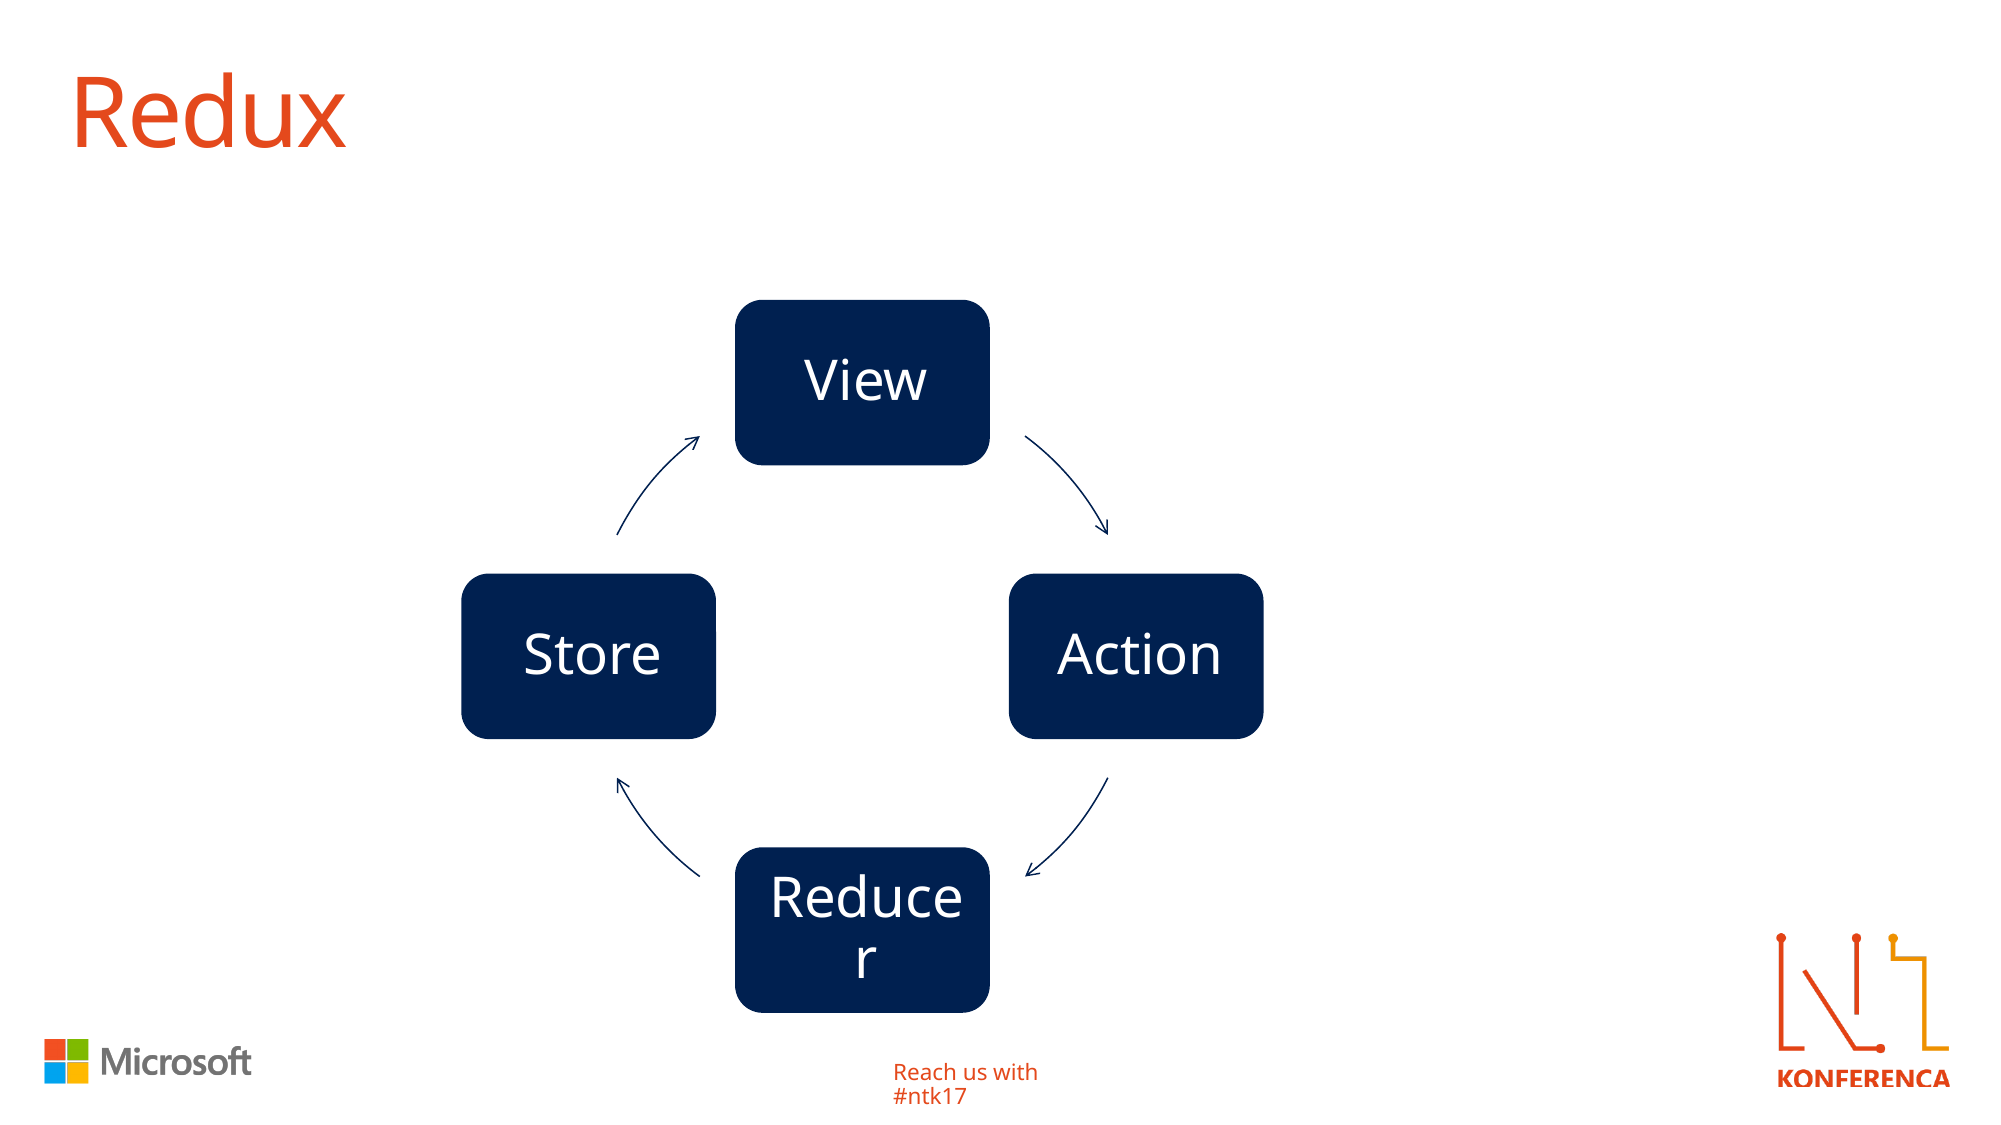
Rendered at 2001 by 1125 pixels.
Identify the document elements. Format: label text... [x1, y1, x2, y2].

picture [44, 1014, 280, 1100]
title Redux [44, 47, 1957, 196]
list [0, 299, 1726, 1014]
